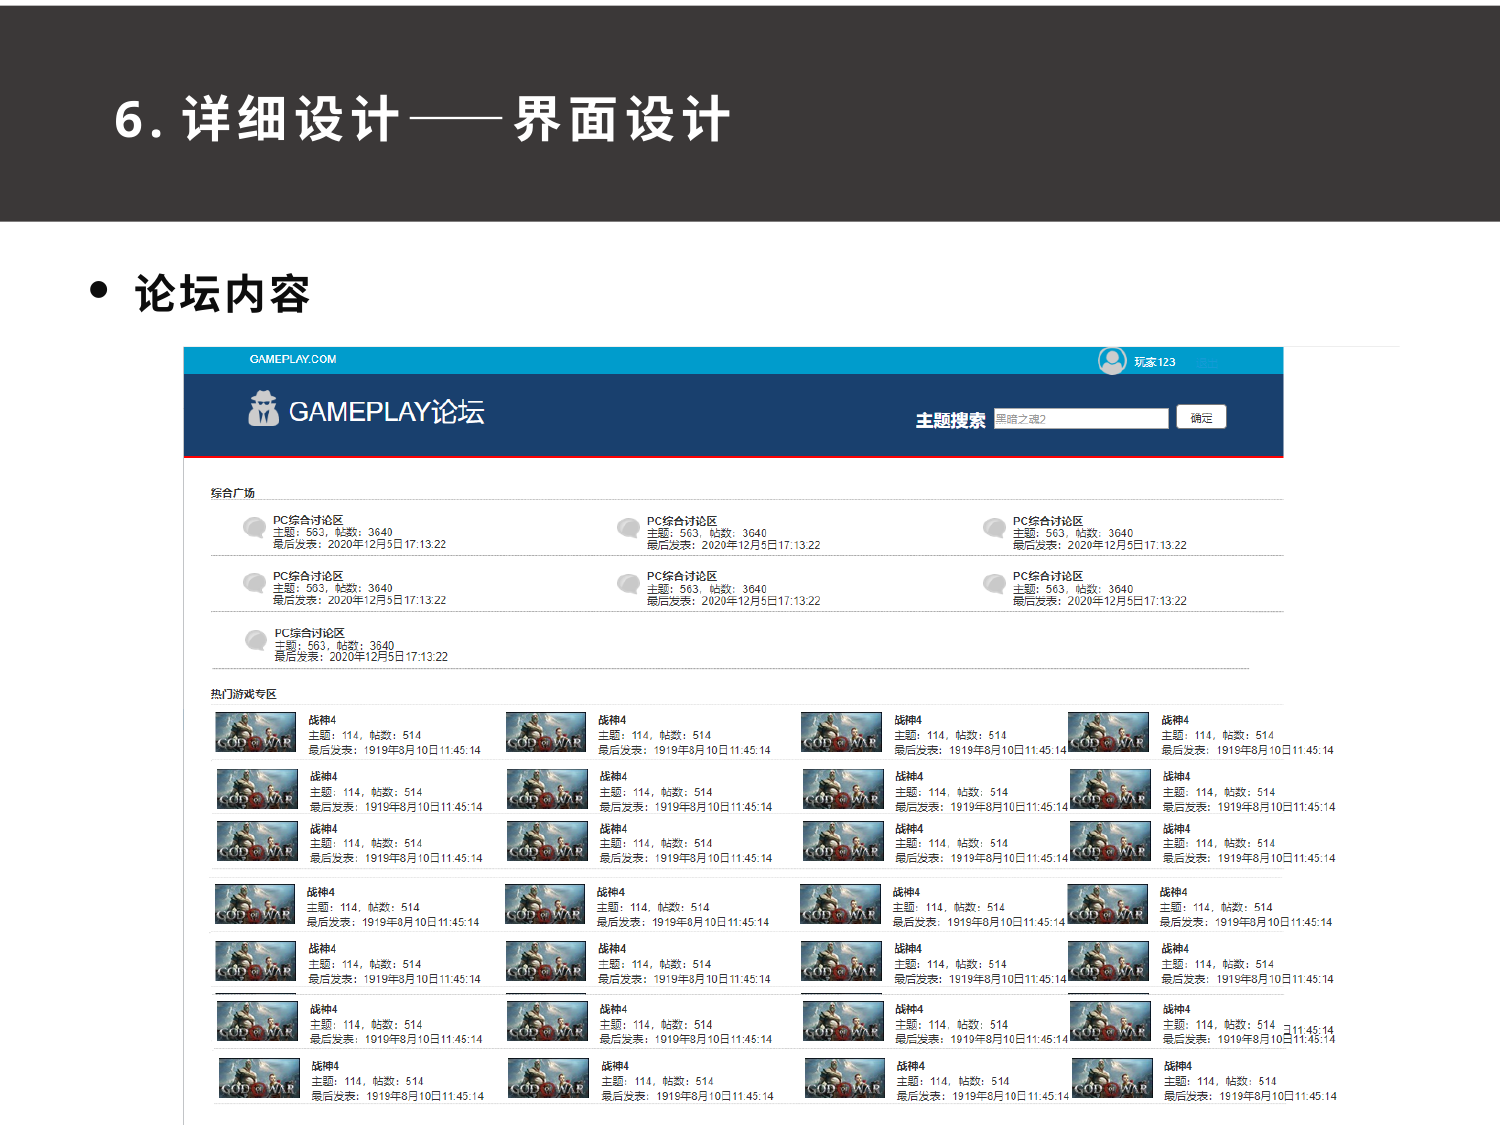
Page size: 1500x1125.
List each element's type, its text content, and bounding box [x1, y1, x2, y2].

text_box [0, 5, 1500, 223]
picture [182, 345, 1400, 1125]
text_box 6.详细设计——界面设计 [97, 81, 1446, 146]
text_box 论坛内容 [76, 224, 372, 346]
